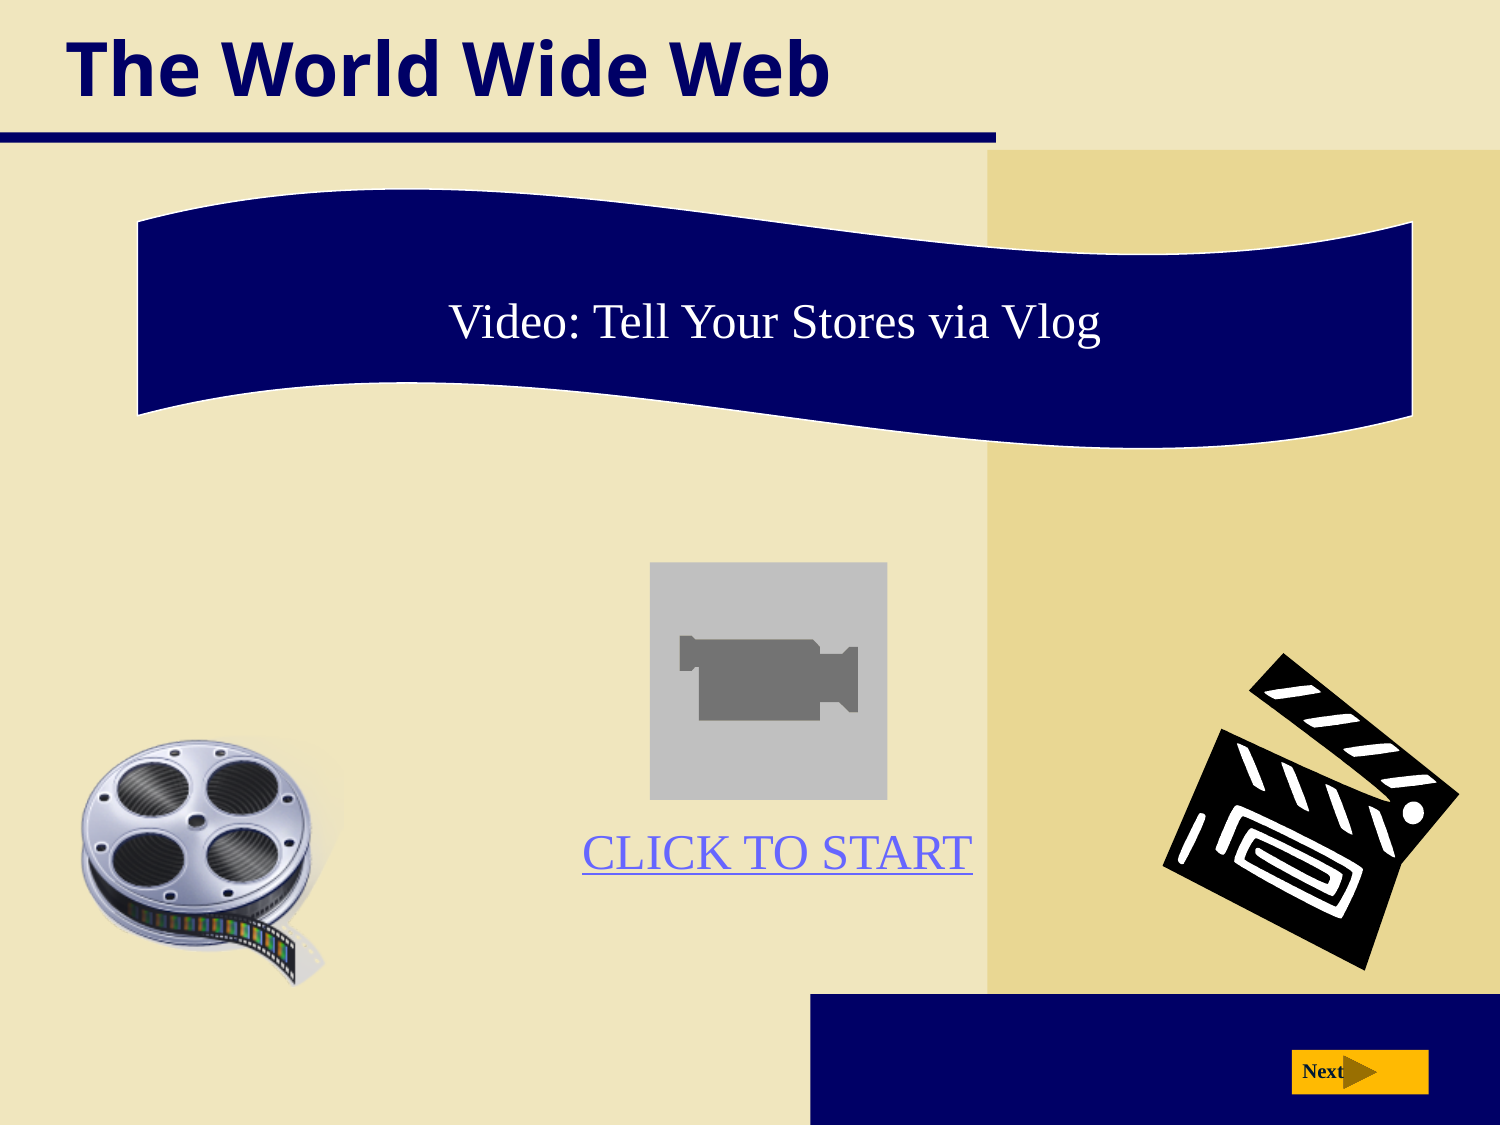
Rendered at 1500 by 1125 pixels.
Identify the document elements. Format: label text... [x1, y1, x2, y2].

title The World Wide Web [49, 0, 1459, 133]
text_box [1287, 1049, 1429, 1095]
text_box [562, 562, 993, 888]
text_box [62, 649, 1463, 994]
text_box Video: Tell Your Stores via Vlog [137, 188, 1413, 449]
